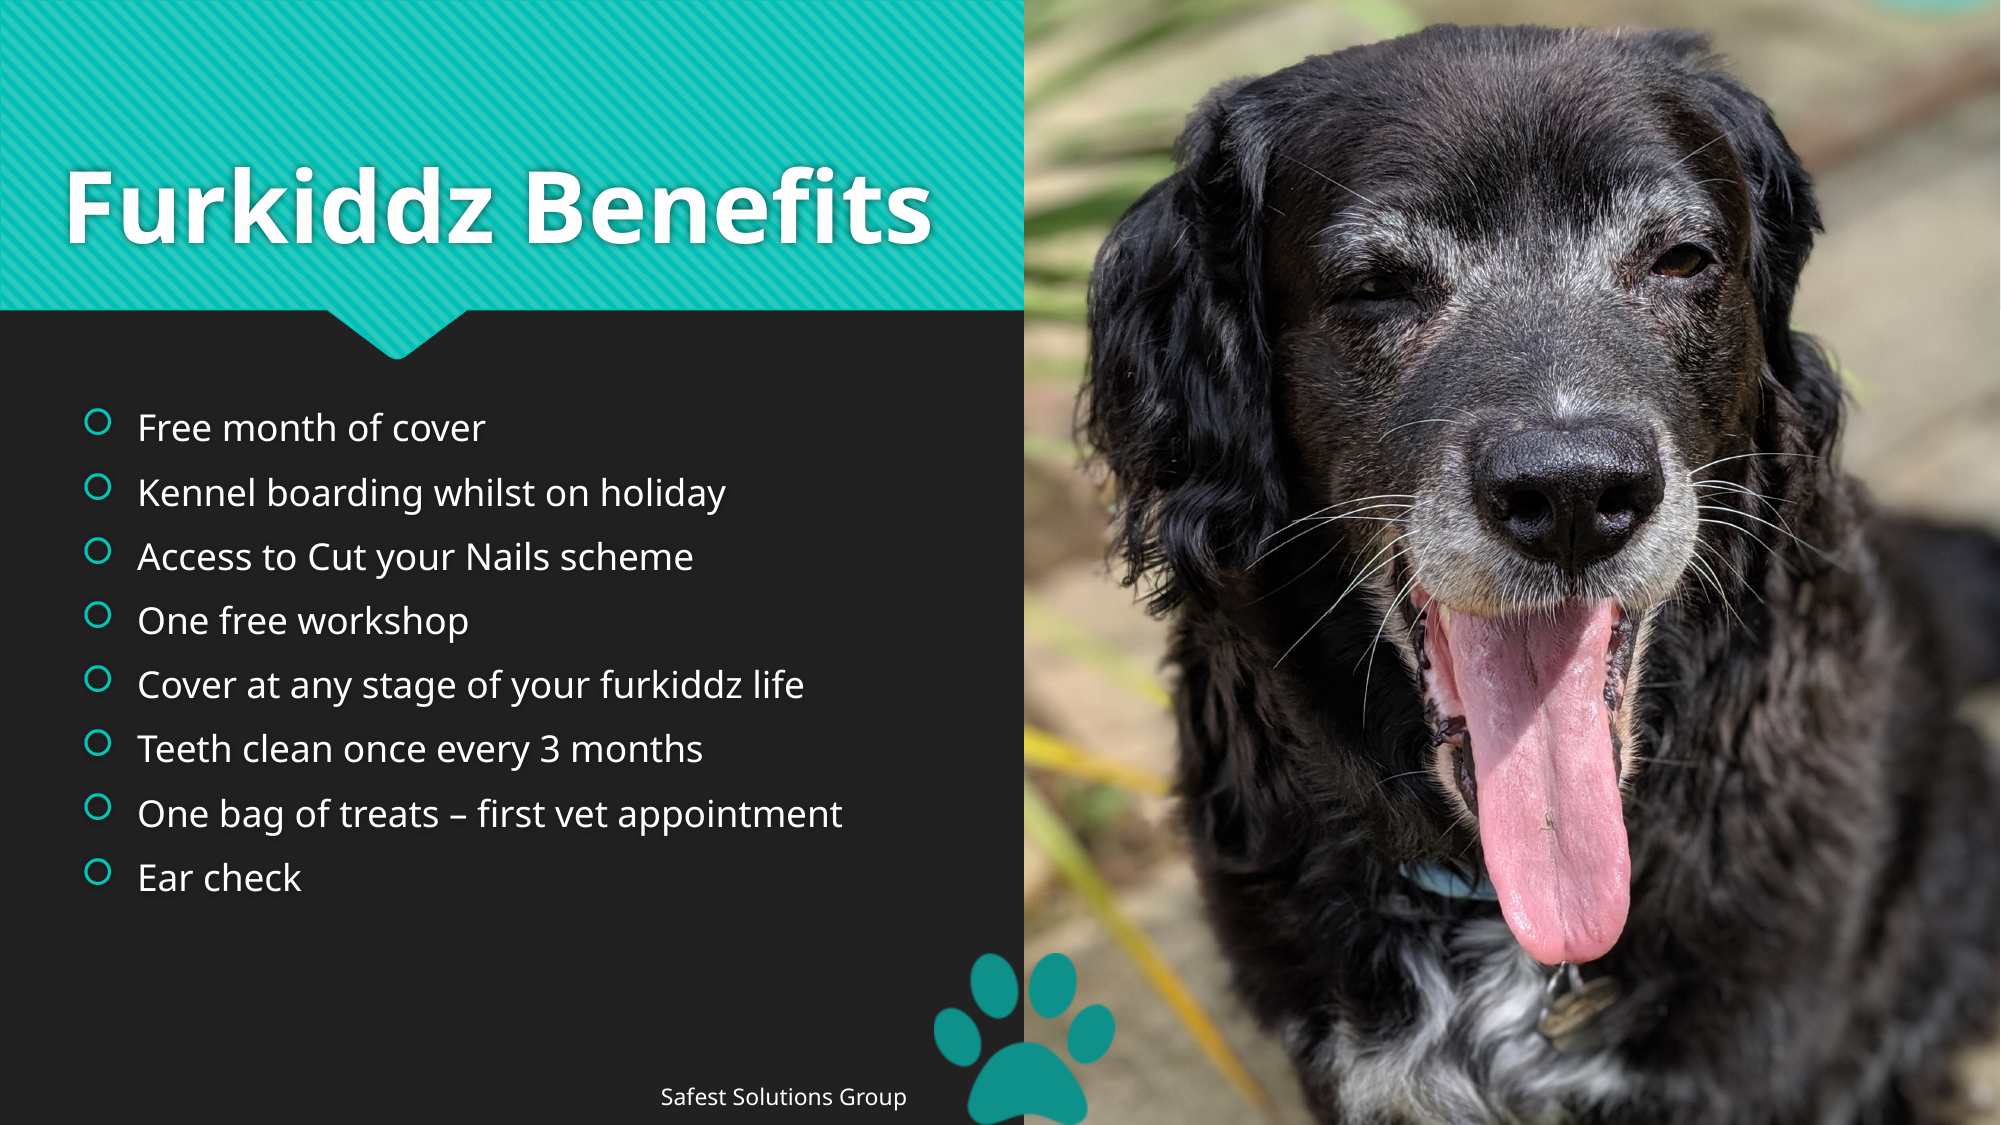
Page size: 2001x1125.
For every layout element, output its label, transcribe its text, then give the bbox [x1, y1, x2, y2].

title Furkiddz Benefits [46, 99, 1024, 271]
footer Safest Solutions Group [645, 1058, 933, 1118]
list Free month of cover Kennel boarding whilst on holiday Access to Cut your Nails scheme One free workshop Cover at any stage of your furkiddz life Teeth clean once every 3 months One bag of treats – first vet appointment Ear check [66, 395, 1024, 908]
picture [933, 0, 2000, 1125]
